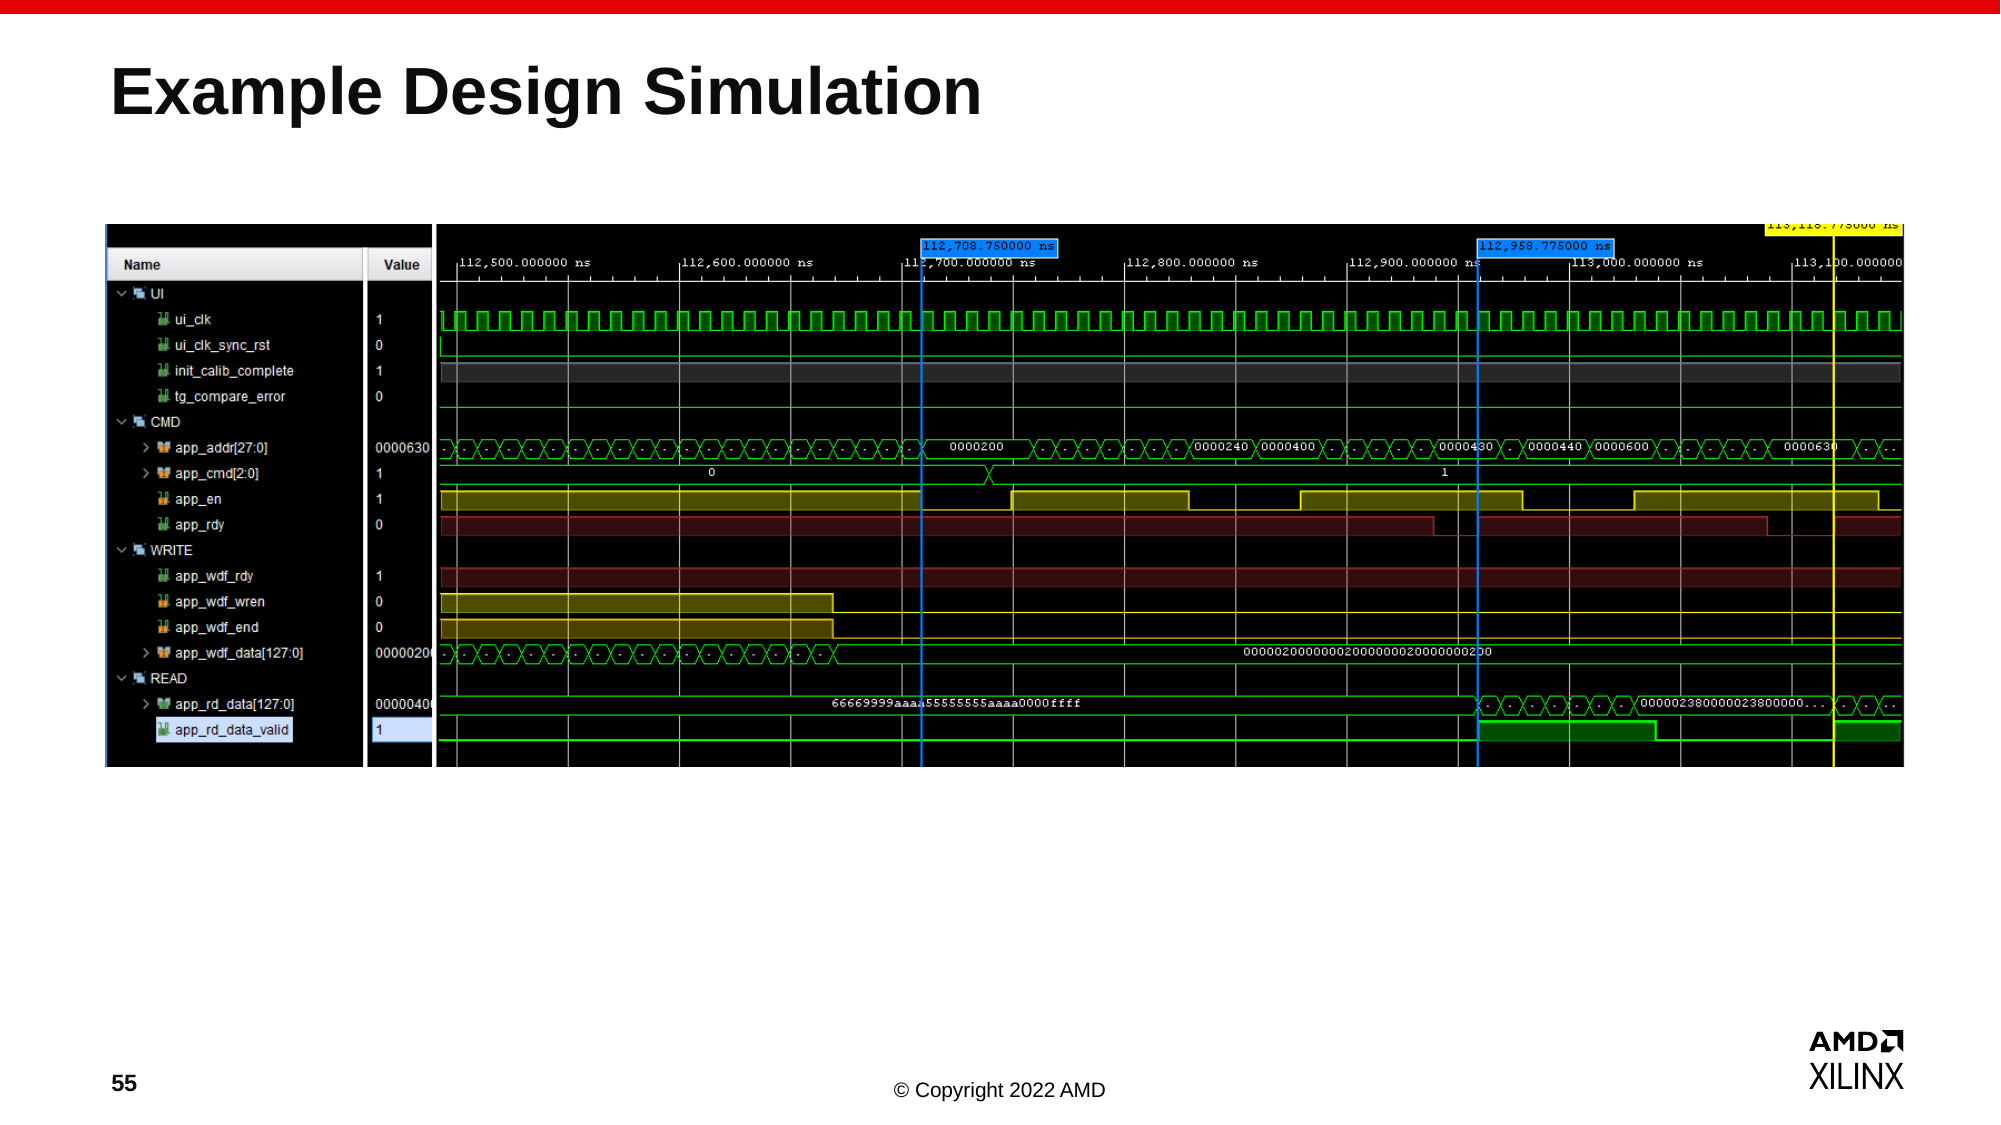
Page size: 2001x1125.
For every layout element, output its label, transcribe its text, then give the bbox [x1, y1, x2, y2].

title Example Design Simulation [95, 50, 1905, 147]
picture [104, 224, 1905, 767]
picture [1809, 1030, 1904, 1089]
slide_number 55 [96, 1043, 257, 1104]
